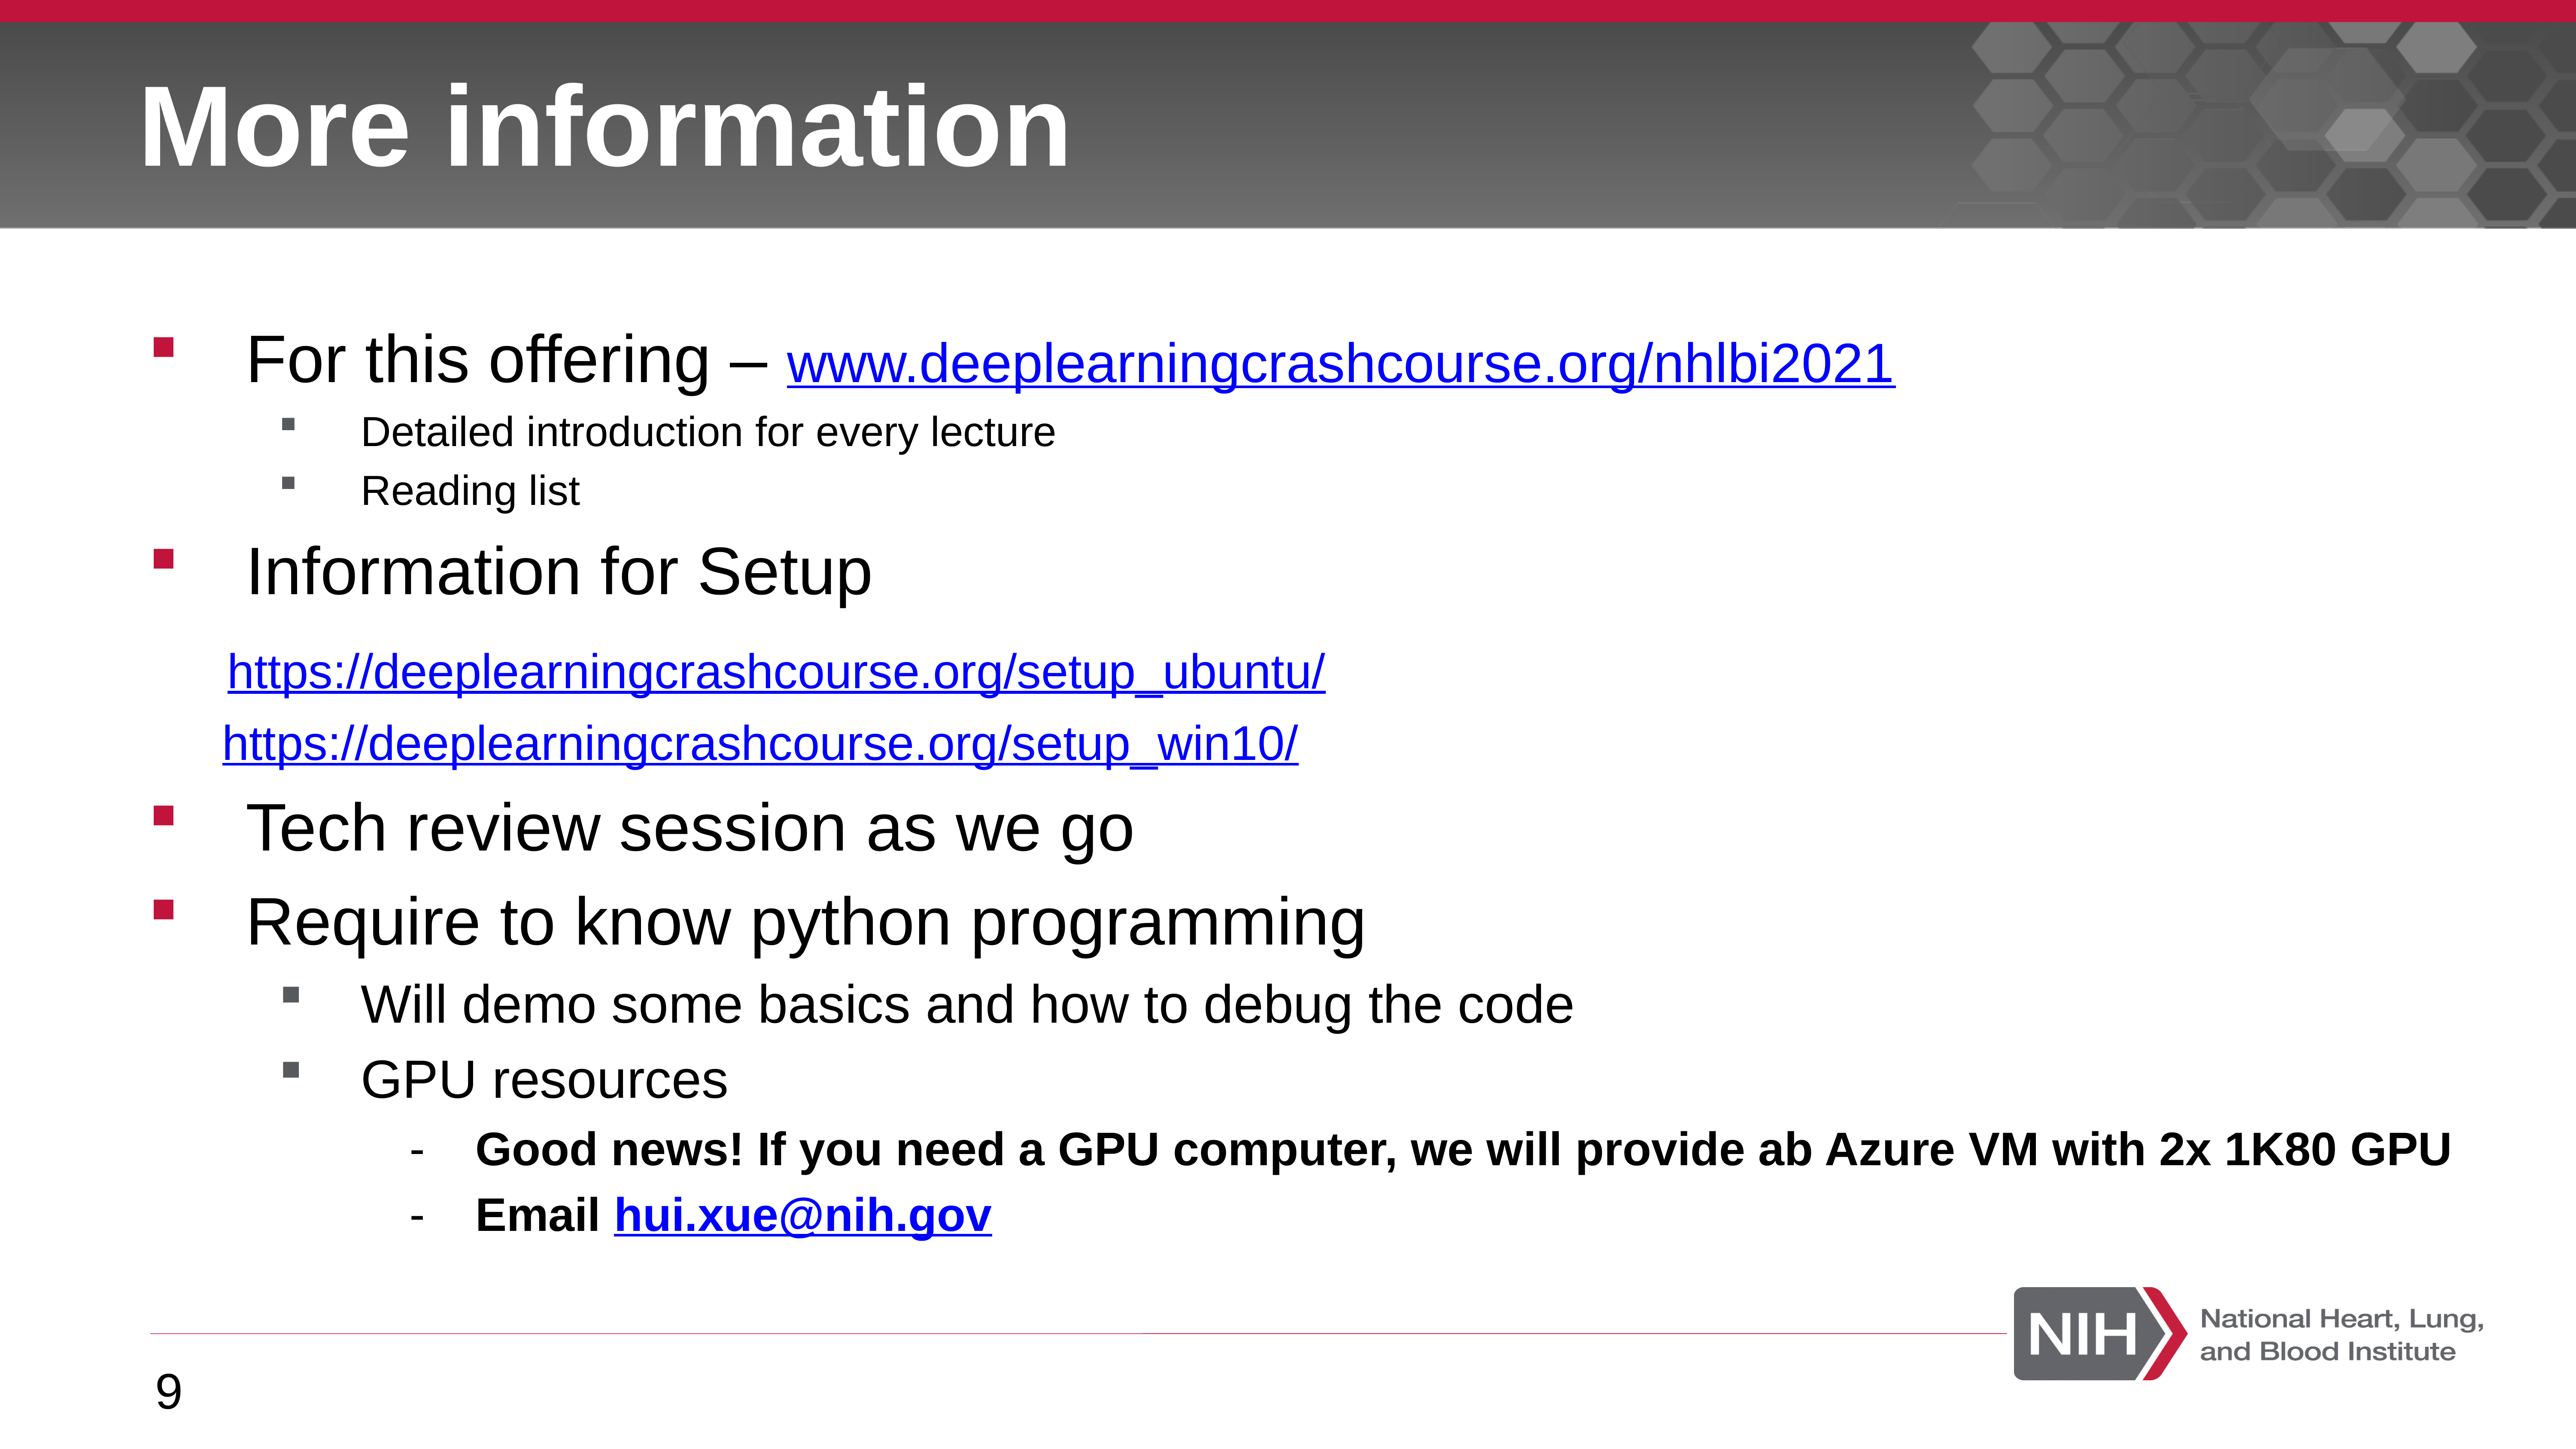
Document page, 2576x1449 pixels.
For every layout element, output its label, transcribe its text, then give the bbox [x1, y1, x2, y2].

picture [0, 22, 2576, 229]
picture [2014, 1287, 2483, 1380]
list For this offering – www.deeplearningcrashcourse.org/nhlbi2021 Detailed introduction for every lecture Reading list Information for Setup https://deeplearningcrashcourse.org/setup_ubuntu/ https://deeplearningcrashcourse.org/setup_win10/ Tech review session as we go Require to know python programming Will demo some basics and how to debug the code GPU resources Good news! If you need a GPU computer, we will provide ab Azure VM with 2x 1K80 GPU Email hui.xue@nih.gov [129, 305, 2536, 1262]
title More information [118, 30, 2456, 210]
slide_number 9 [136, 1349, 301, 1428]
